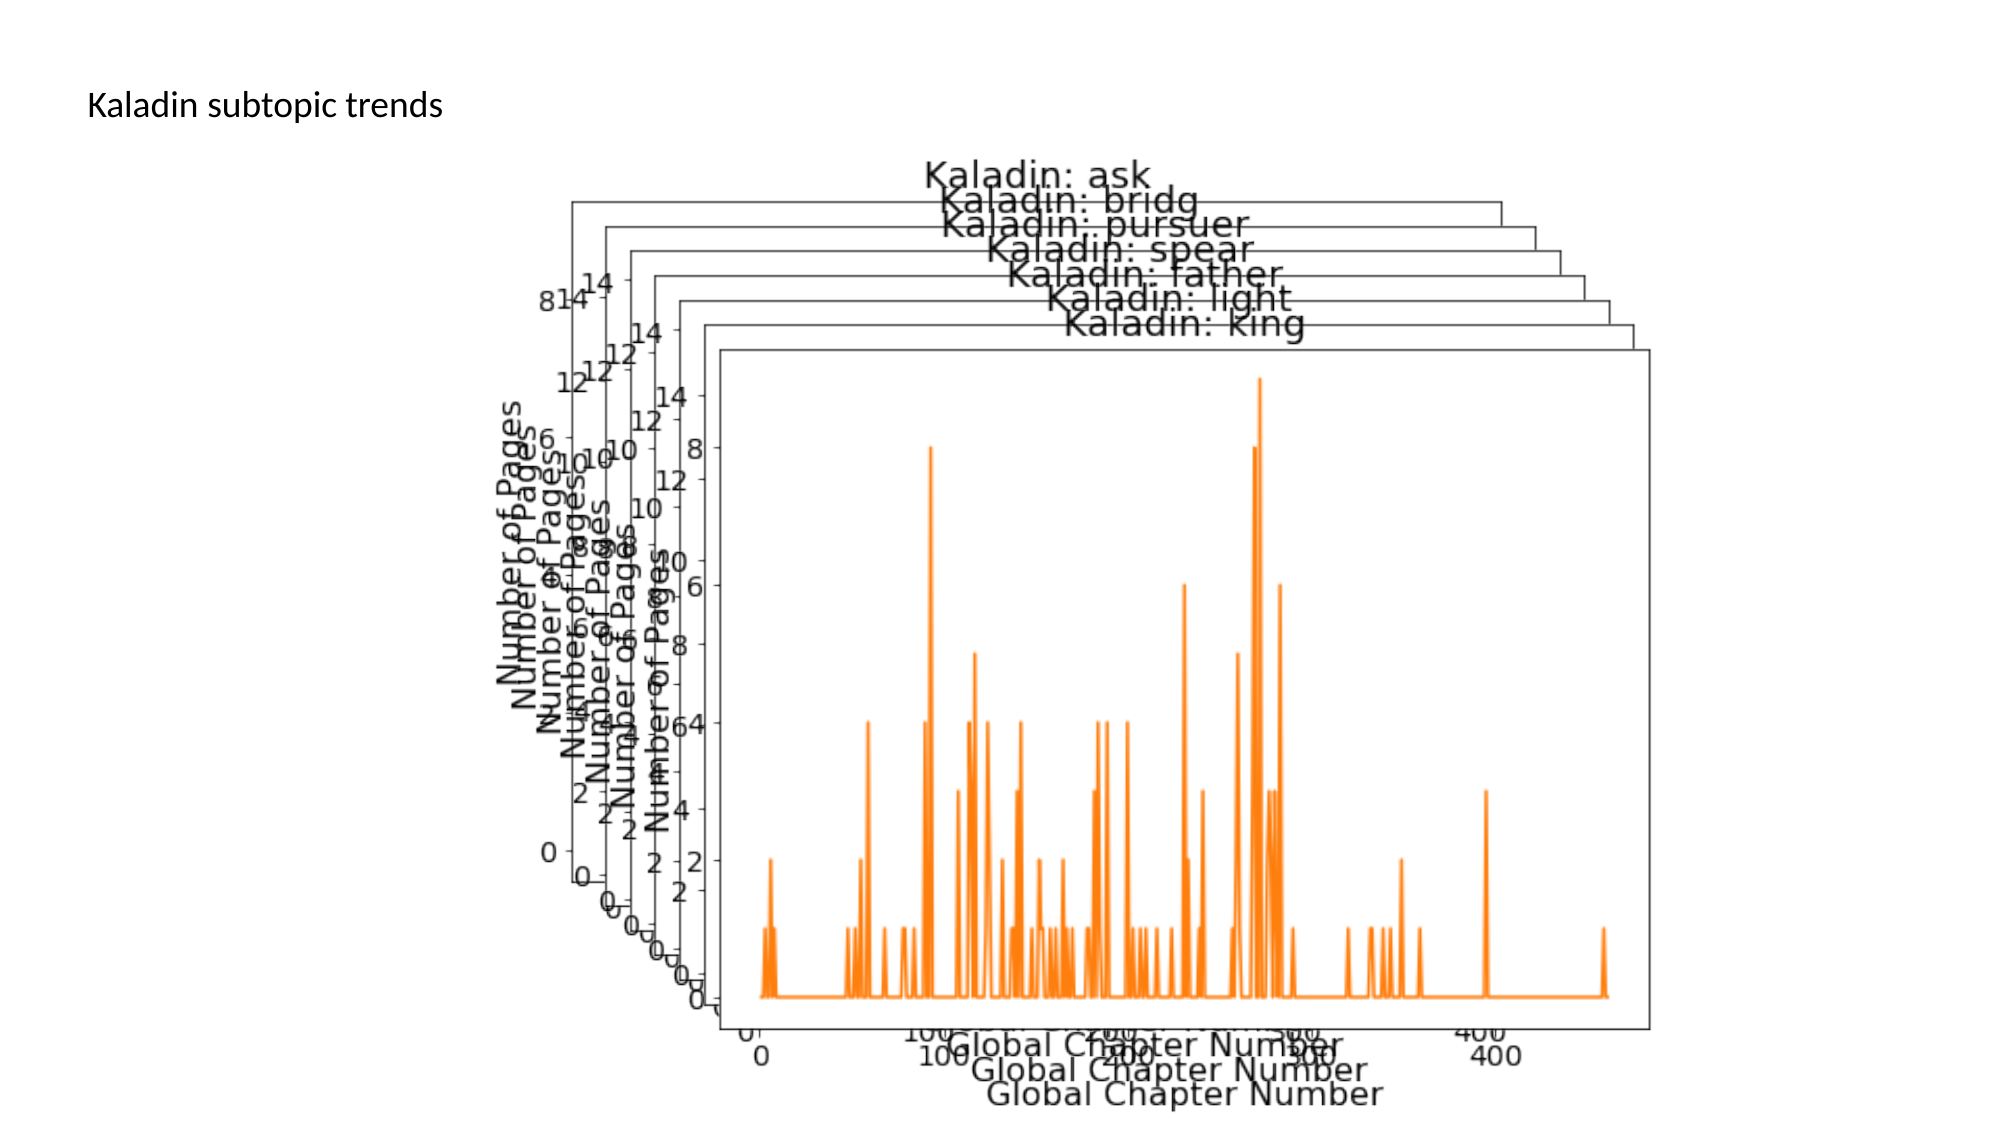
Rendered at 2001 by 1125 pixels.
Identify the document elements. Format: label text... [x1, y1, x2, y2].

text_box Kaladin subtopic trends [72, 72, 459, 133]
picture [484, 145, 1664, 1125]
